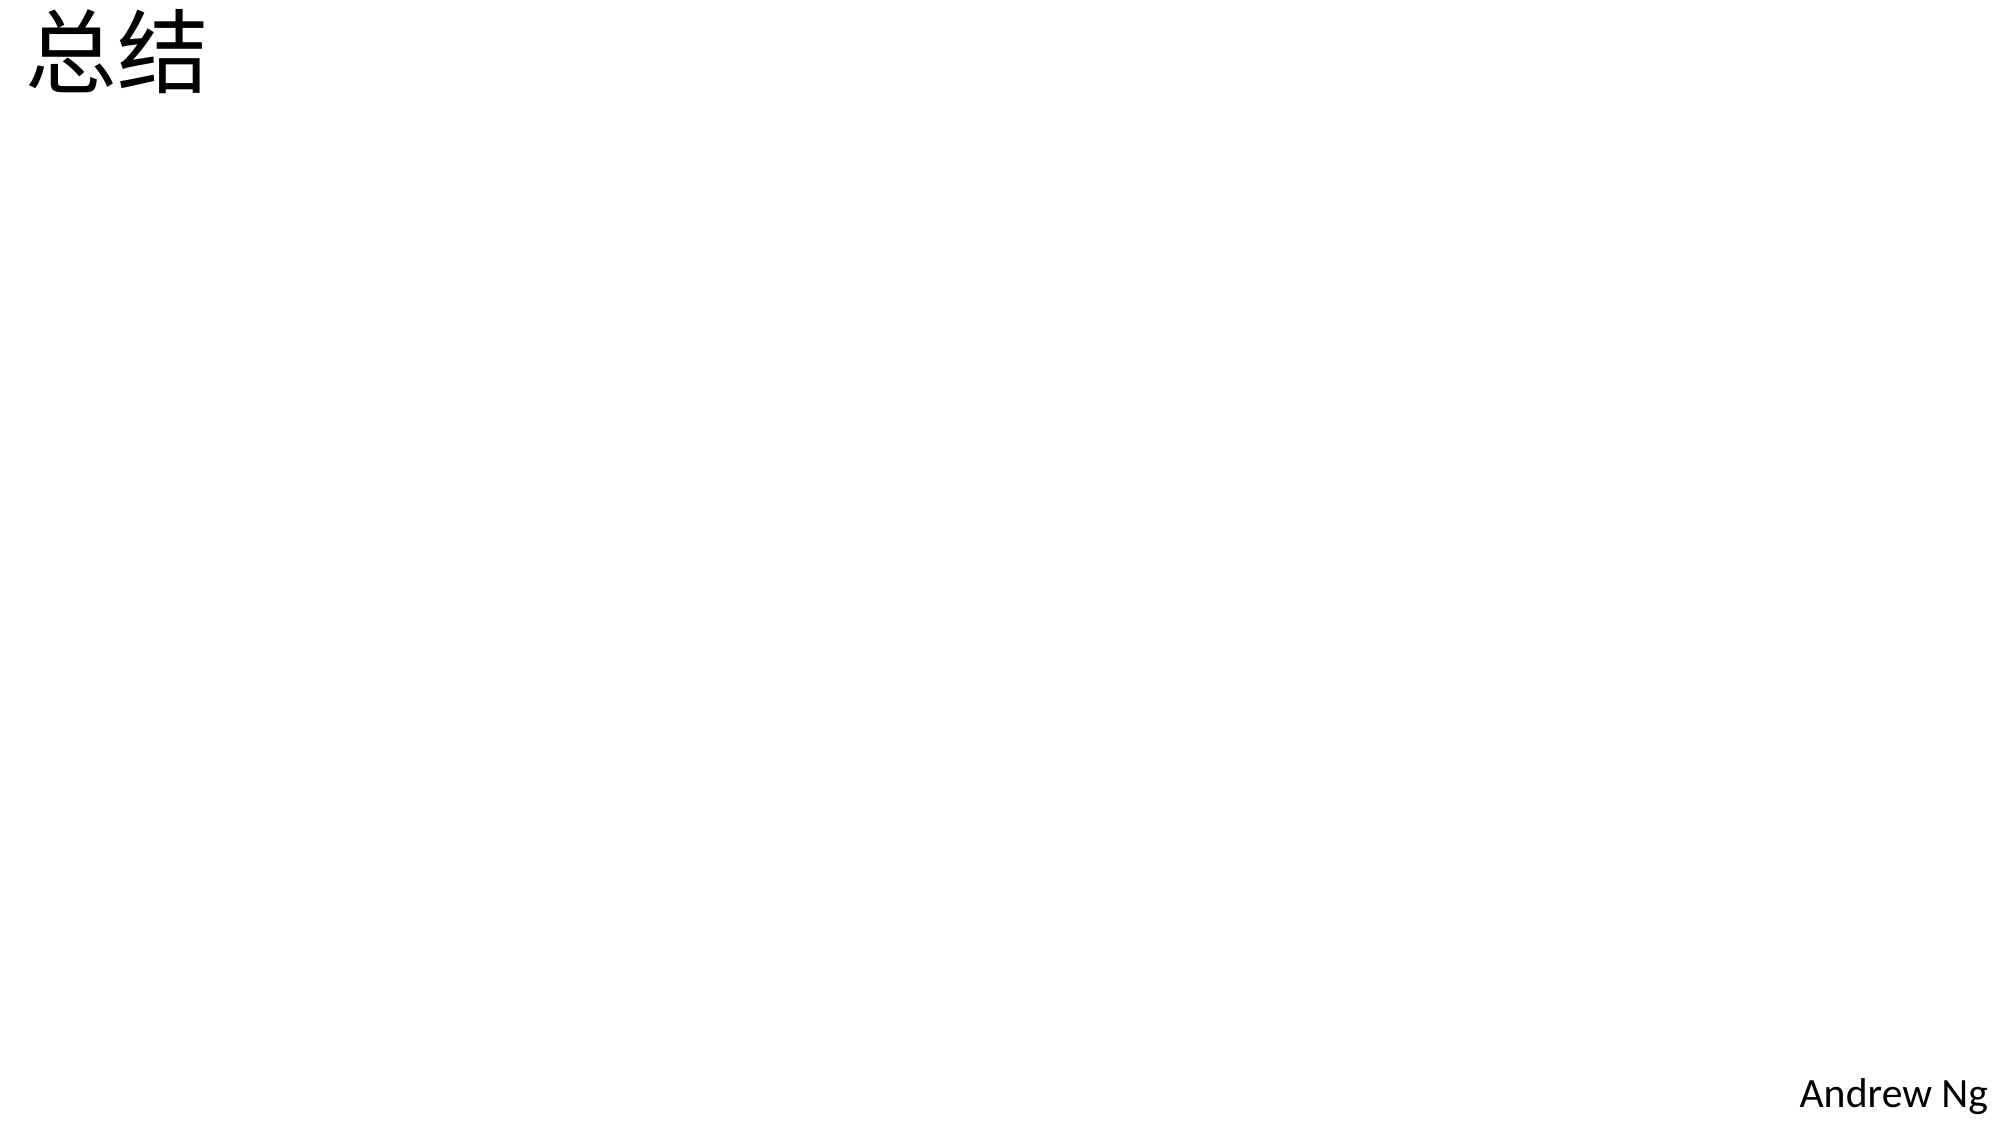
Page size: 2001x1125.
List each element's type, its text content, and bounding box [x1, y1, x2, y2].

title 总结 [11, 0, 2000, 218]
